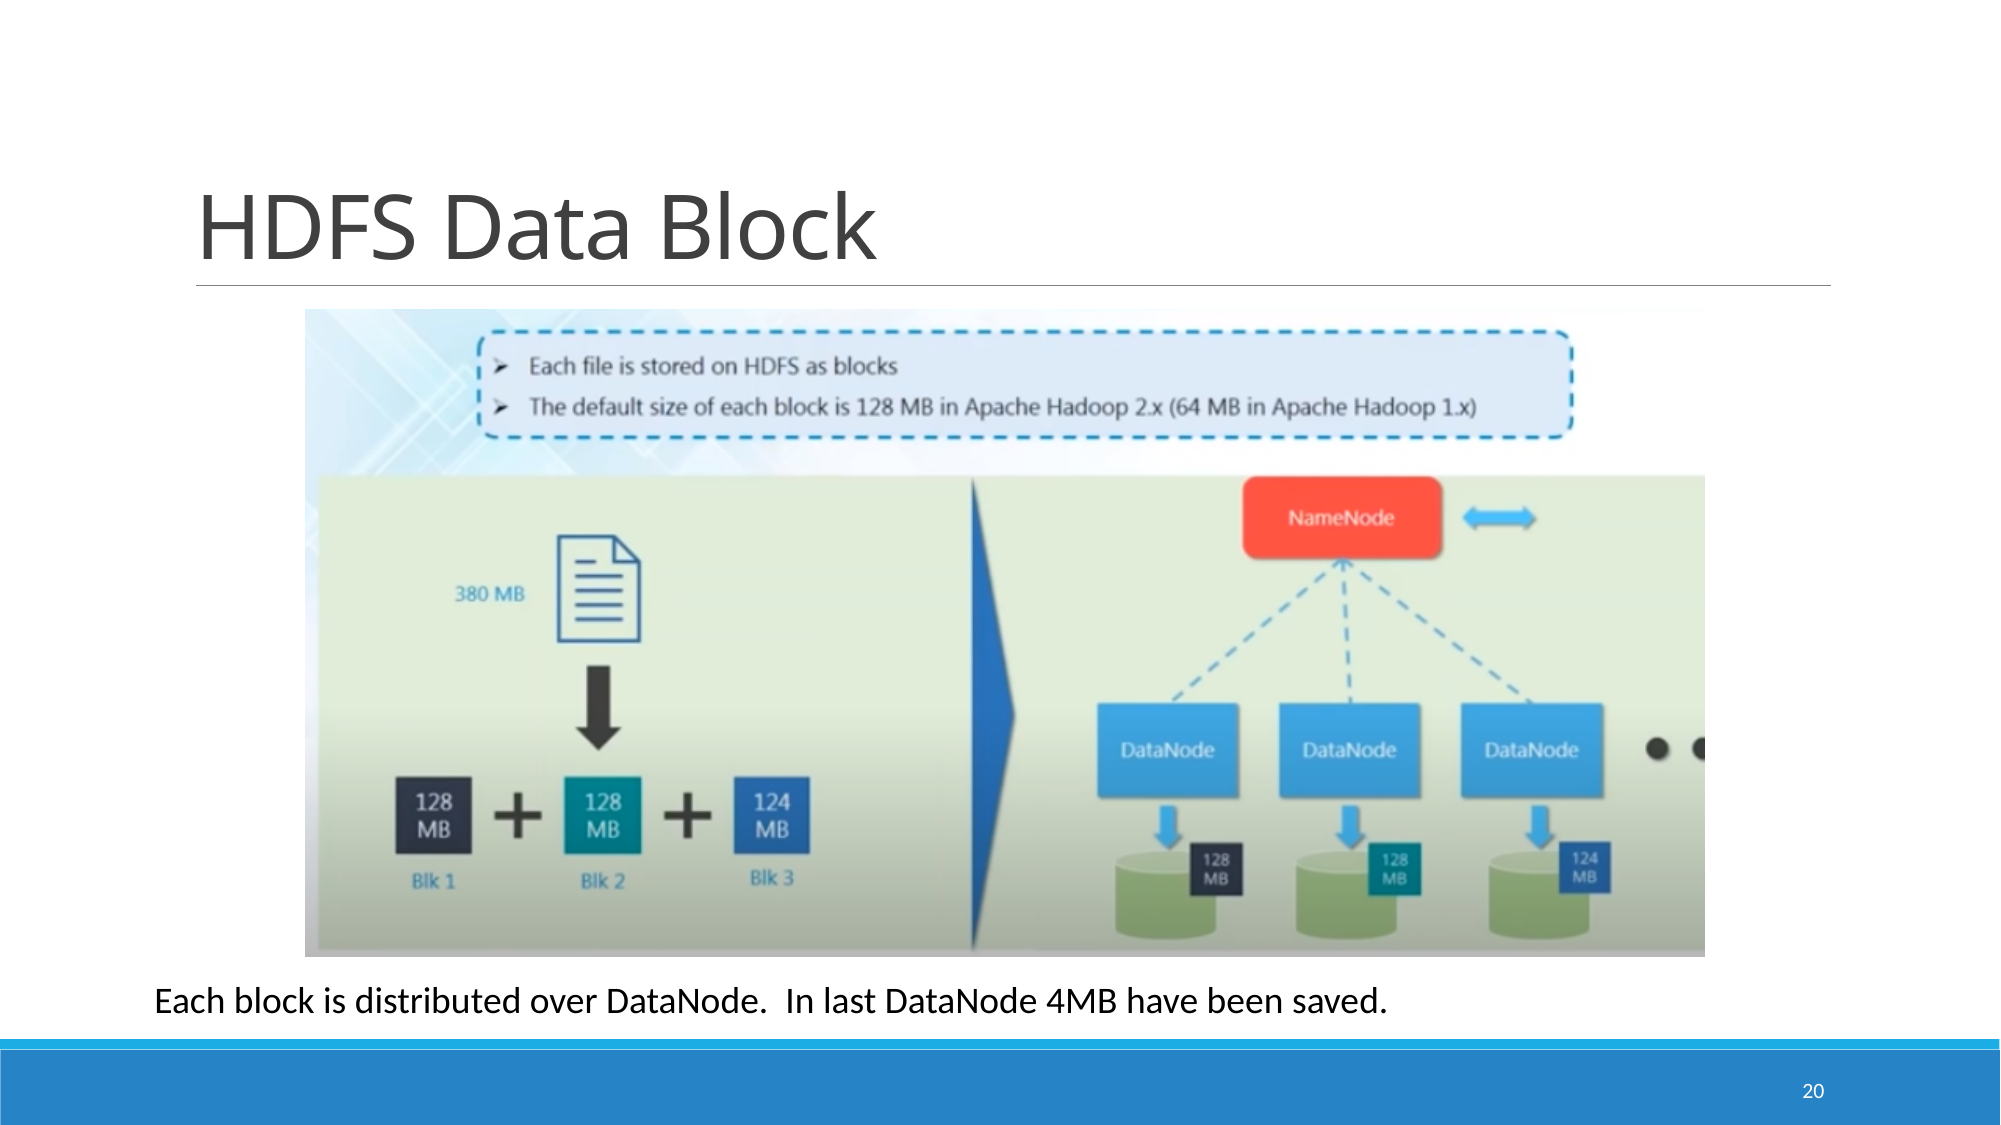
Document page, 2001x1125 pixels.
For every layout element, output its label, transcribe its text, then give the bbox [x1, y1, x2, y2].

title HDFS Data Block [180, 47, 1830, 285]
slide_number 20 [1624, 1059, 1840, 1120]
text_box Each block is distributed over DataNode. In last DataNode 4MB have been saved. [139, 968, 1792, 1029]
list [305, 308, 1705, 957]
